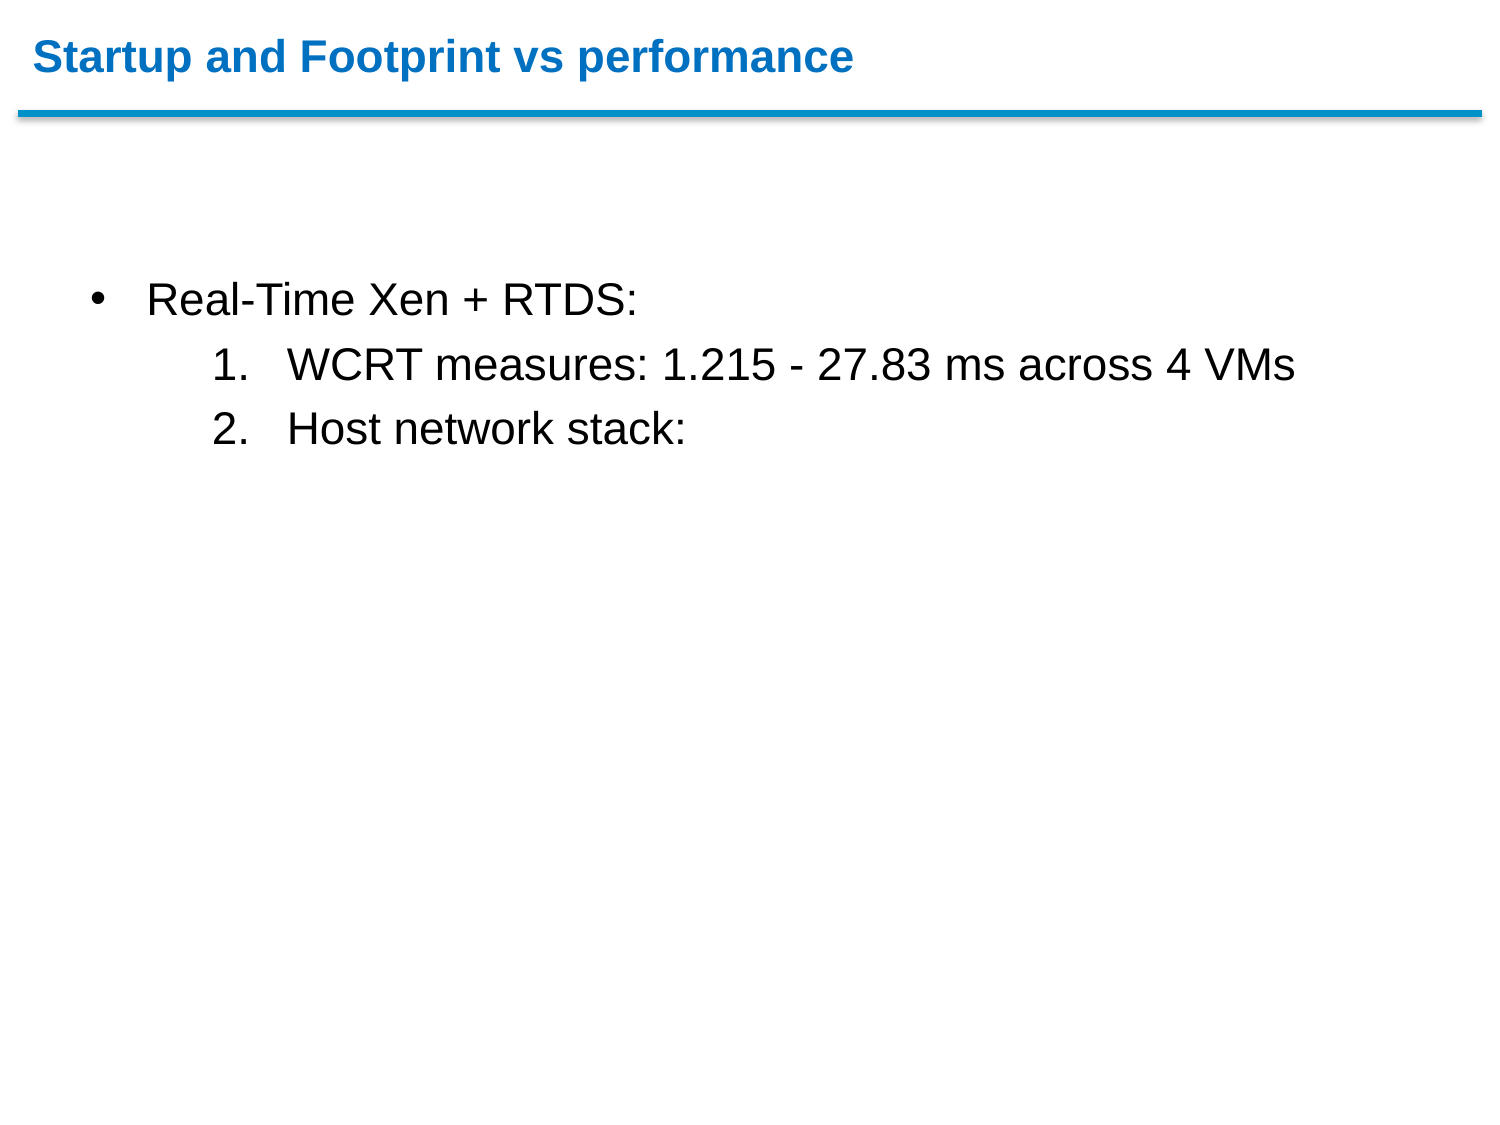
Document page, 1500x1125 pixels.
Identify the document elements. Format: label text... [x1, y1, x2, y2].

title Startup and Footprint vs performance [17, 19, 1385, 114]
